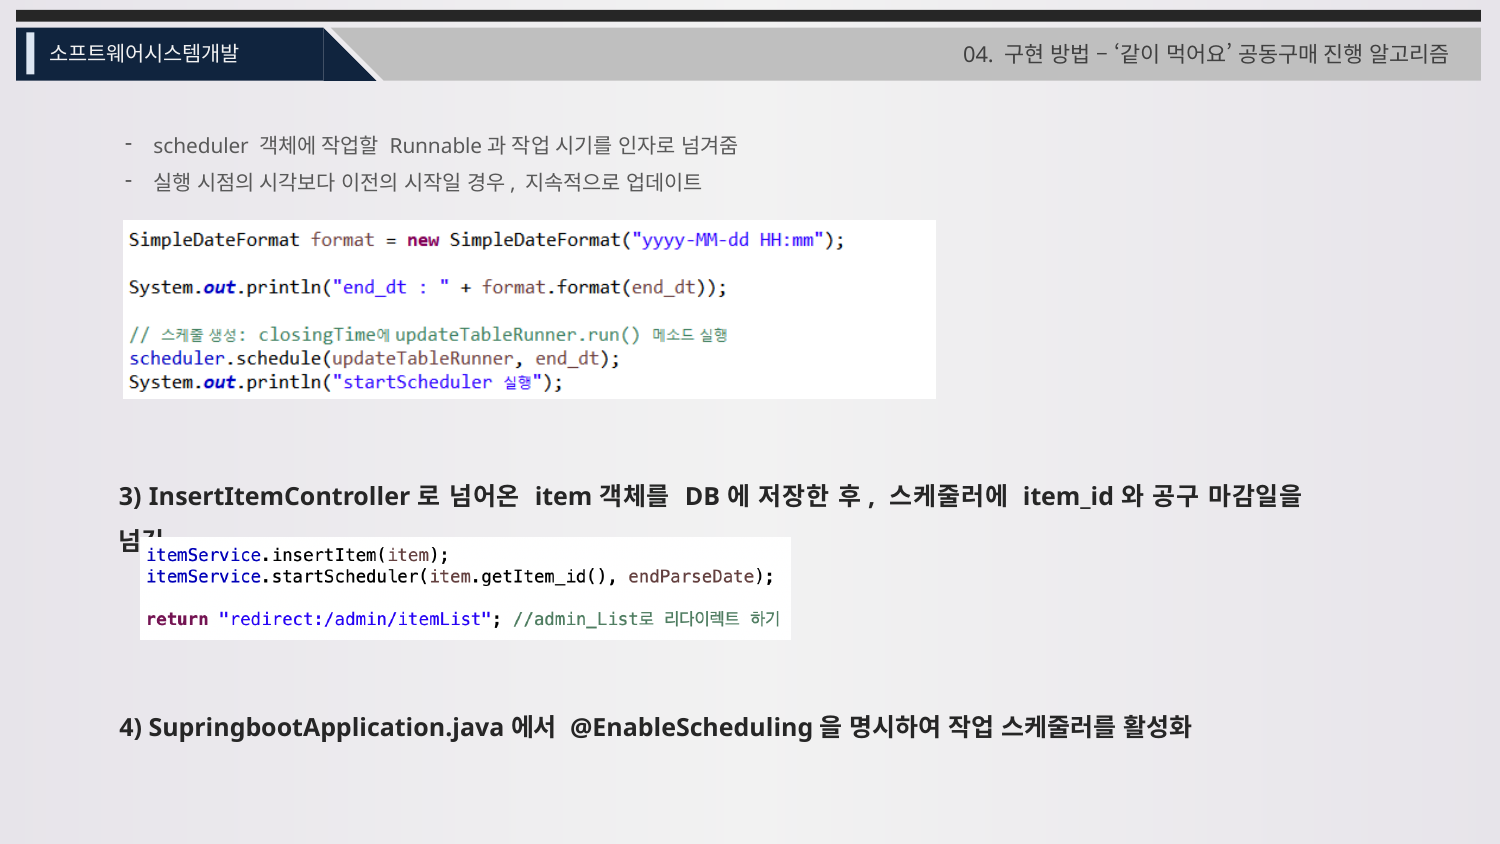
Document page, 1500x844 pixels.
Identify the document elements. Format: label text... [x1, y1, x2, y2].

text_box [321, 25, 328, 83]
text_box [14, 26, 321, 83]
text_box [24, 30, 37, 76]
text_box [330, 27, 1482, 81]
text_box [14, 8, 1483, 24]
picture [123, 220, 936, 400]
text_box 4) SupringbootApplication.java에서 @EnableScheduling을 명시하여 작업 스케줄러를 활성화 [104, 689, 1413, 750]
text_box 소프트웨어시스템개발 [37, 33, 278, 74]
picture [140, 536, 792, 640]
text_box 3) InsertItemController로 넘어온 item객체를 DB에 저장한 후, 스케줄러에 item_id와 공구 마감일을 넘김 [104, 458, 1318, 563]
text_box scheduler 객체에 작업할 Runnable과 작업 시기를 인자로 넘겨줌 실행 시점의 시각보다 이전의 시작일 경우, 지속적으로 업데이트 [110, 112, 861, 203]
